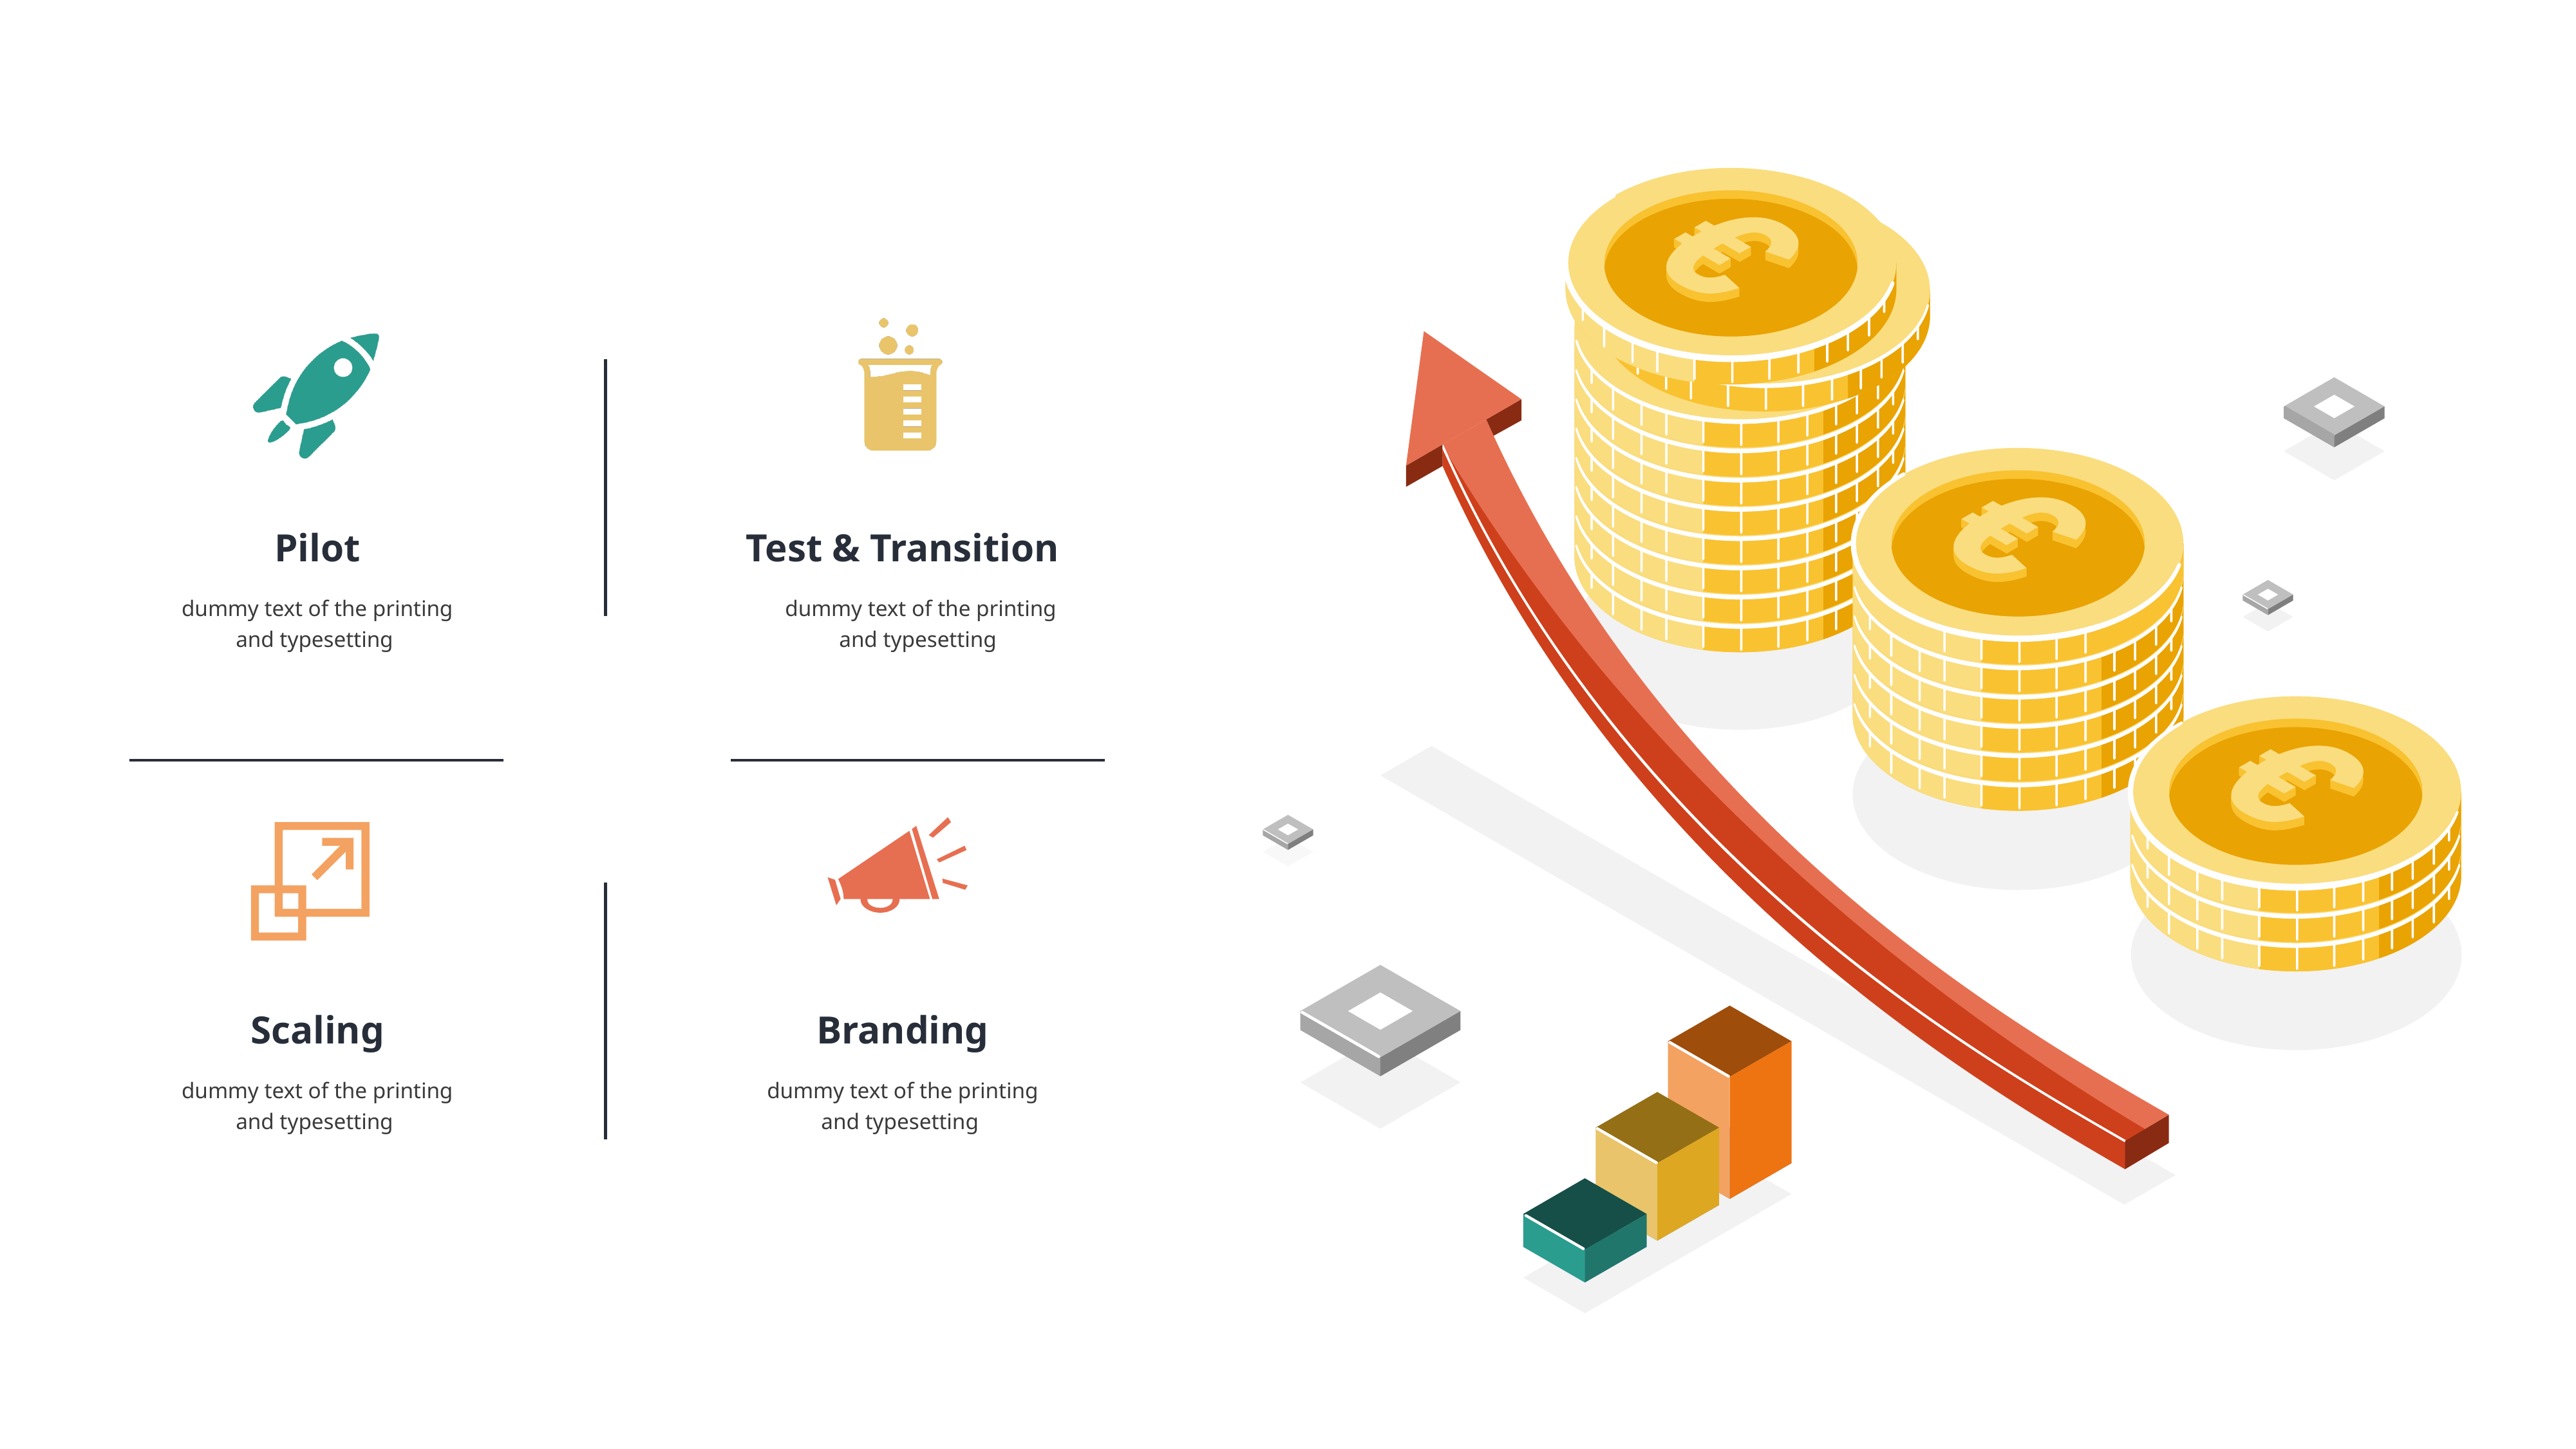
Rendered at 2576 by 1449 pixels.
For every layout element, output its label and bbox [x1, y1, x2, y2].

text_box [1263, 167, 2462, 1314]
text_box [129, 312, 1105, 1140]
